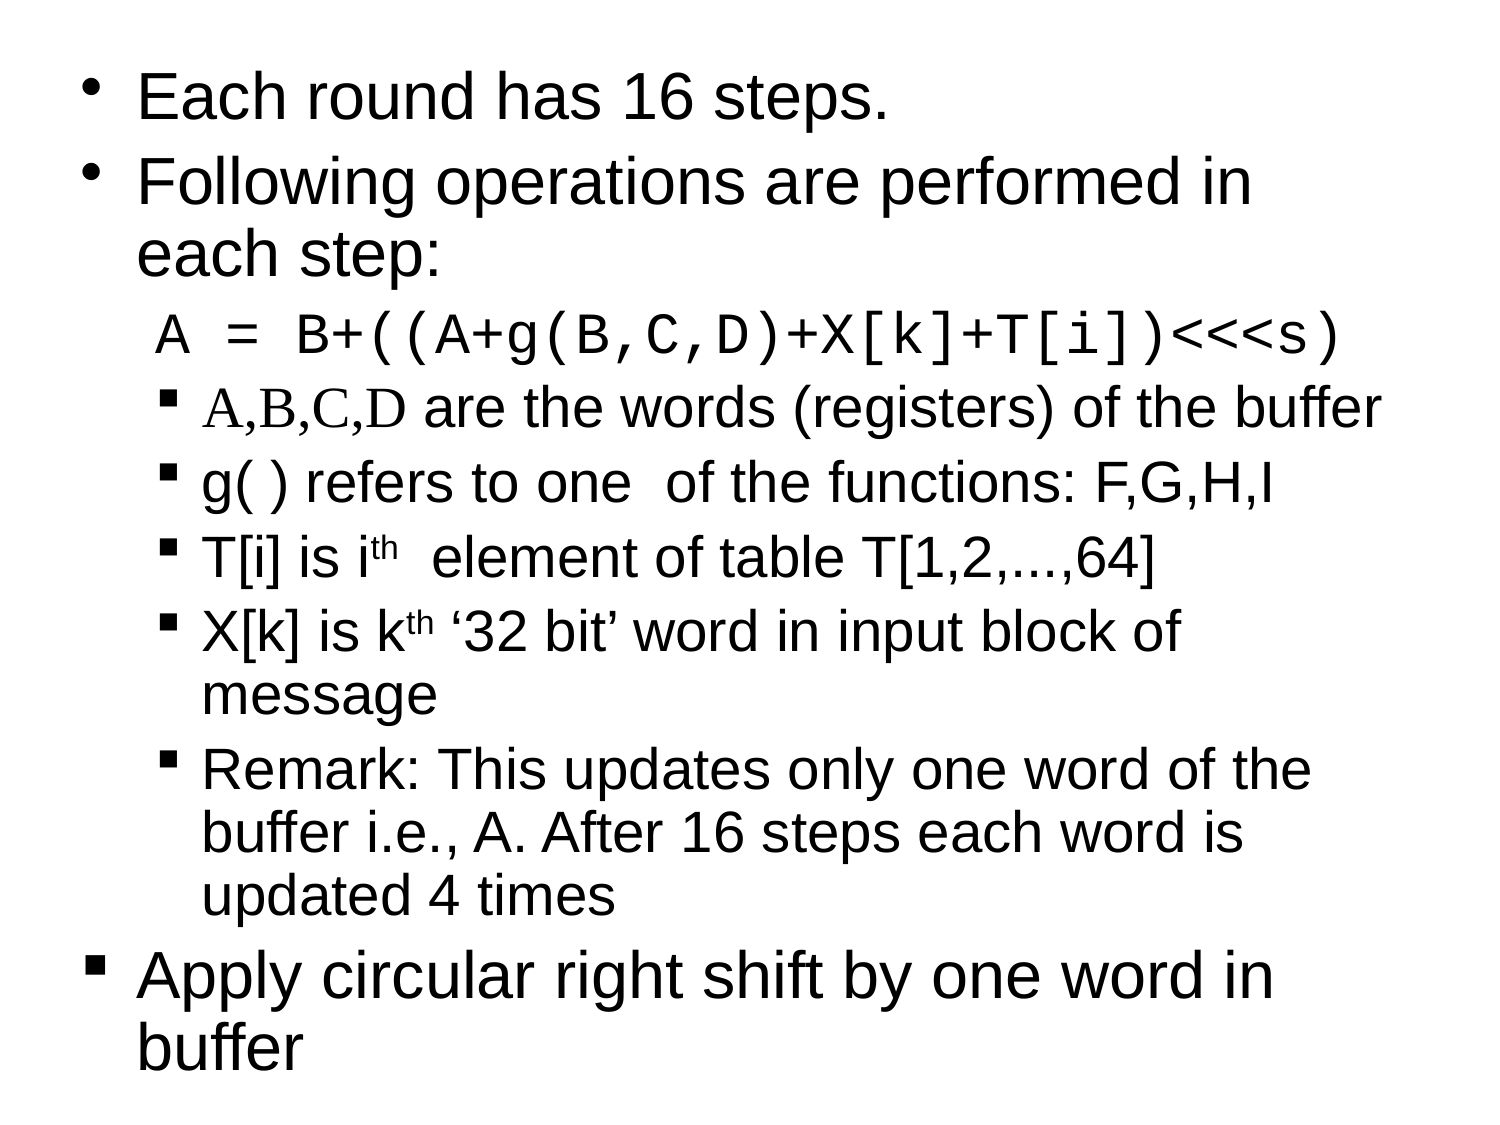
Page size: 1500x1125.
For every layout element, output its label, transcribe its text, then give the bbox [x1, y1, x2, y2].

list Each round has 16 steps. Following operations are performed in each step: A = B+((A+g(B,C,D)+X[k]+T[i])<<<s) A,B,C,D are the words (registers) of the buffer g( ) refers to one of the functions: F,G,H,I T[i] is ith element of table T[1,2,...,64] X[k] is kth ‘32 bit’ word in input block of message Remark: This updates only one word of the buffer i.e., A. After 16 steps each word is updated 4 times Apply circular right shift by one word in buffer [64, 54, 1416, 1125]
